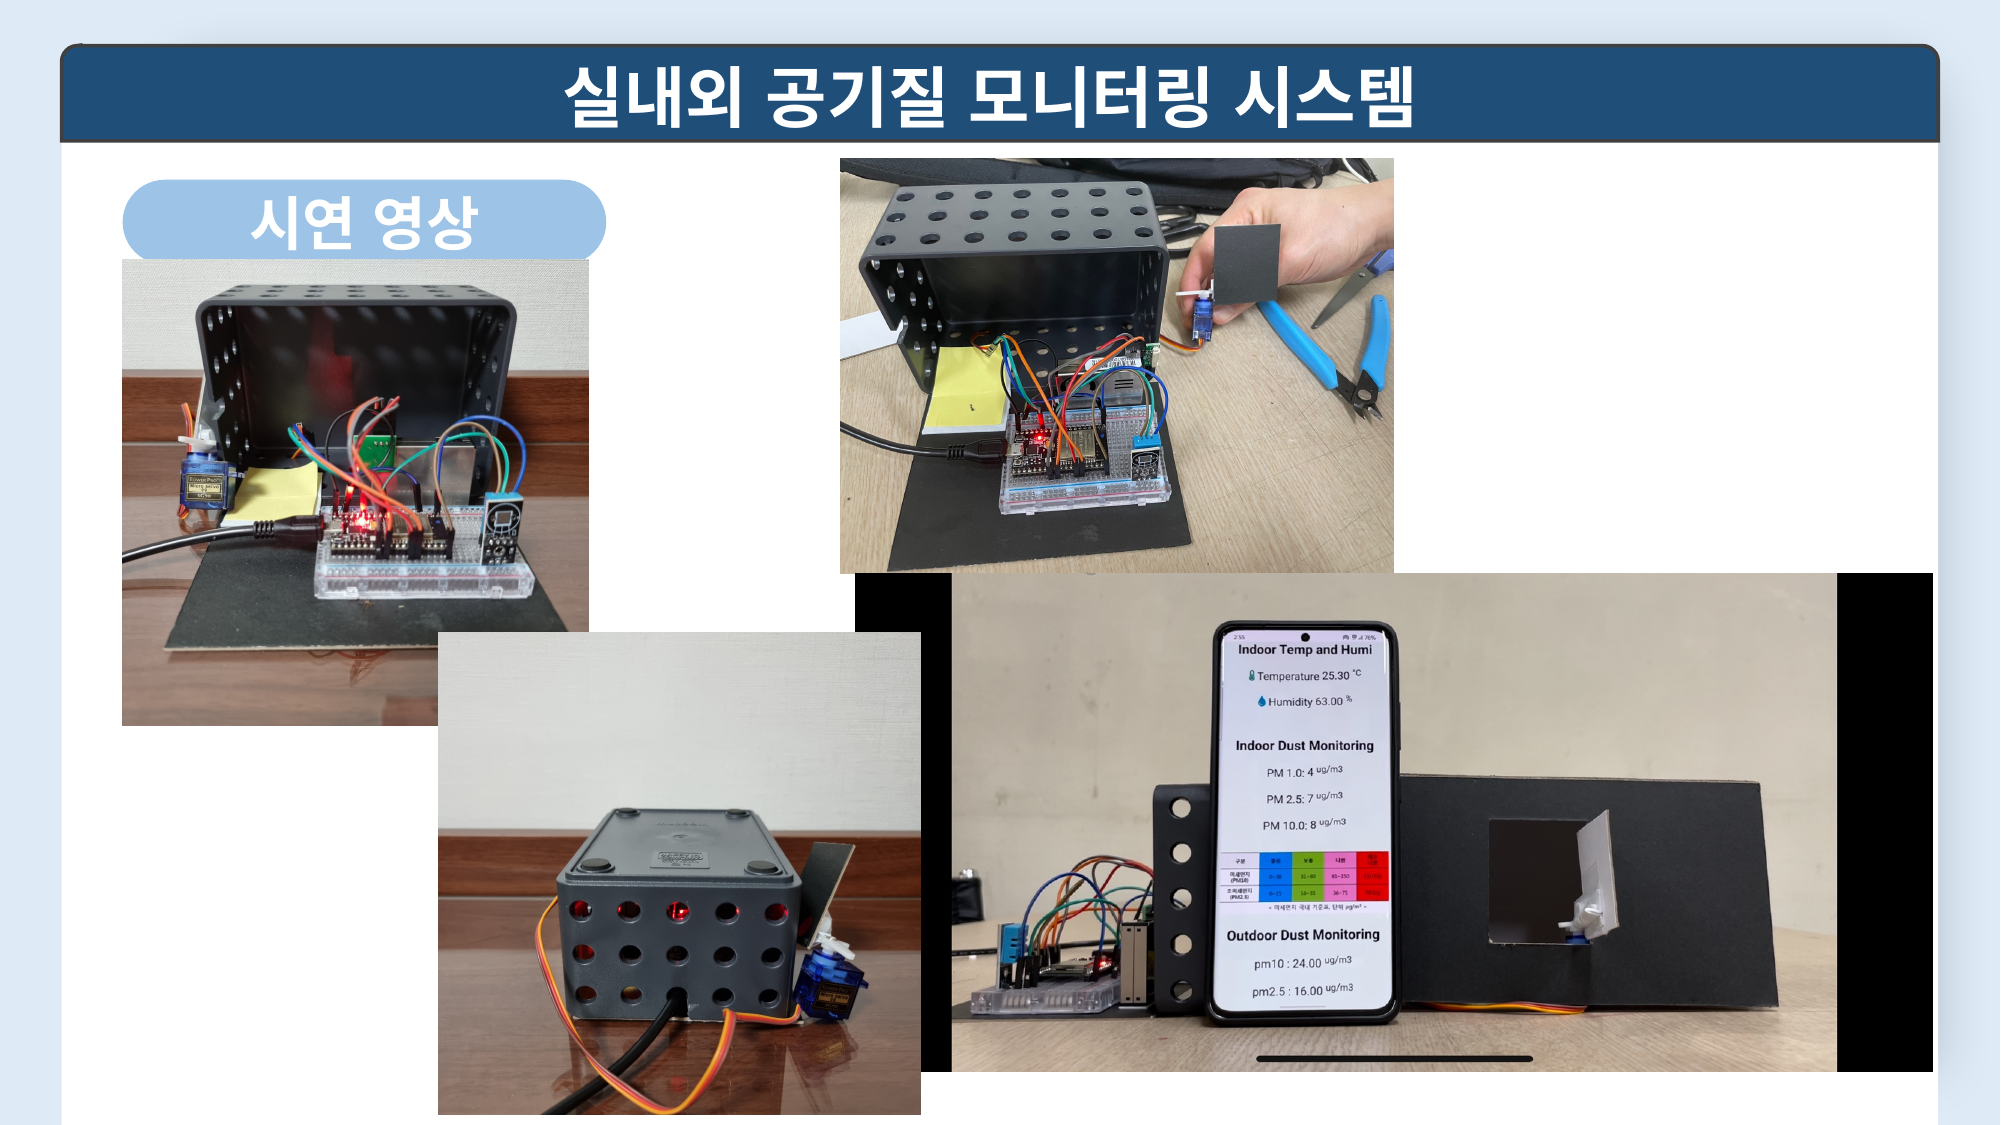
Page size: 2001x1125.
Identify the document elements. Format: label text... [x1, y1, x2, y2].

picture [121, 158, 1933, 1115]
text_box 실내외 공기질 모니터링 시스템 [60, 44, 1940, 142]
text_box [60, 142, 1940, 1125]
text_box 시연 영상 [121, 178, 608, 259]
